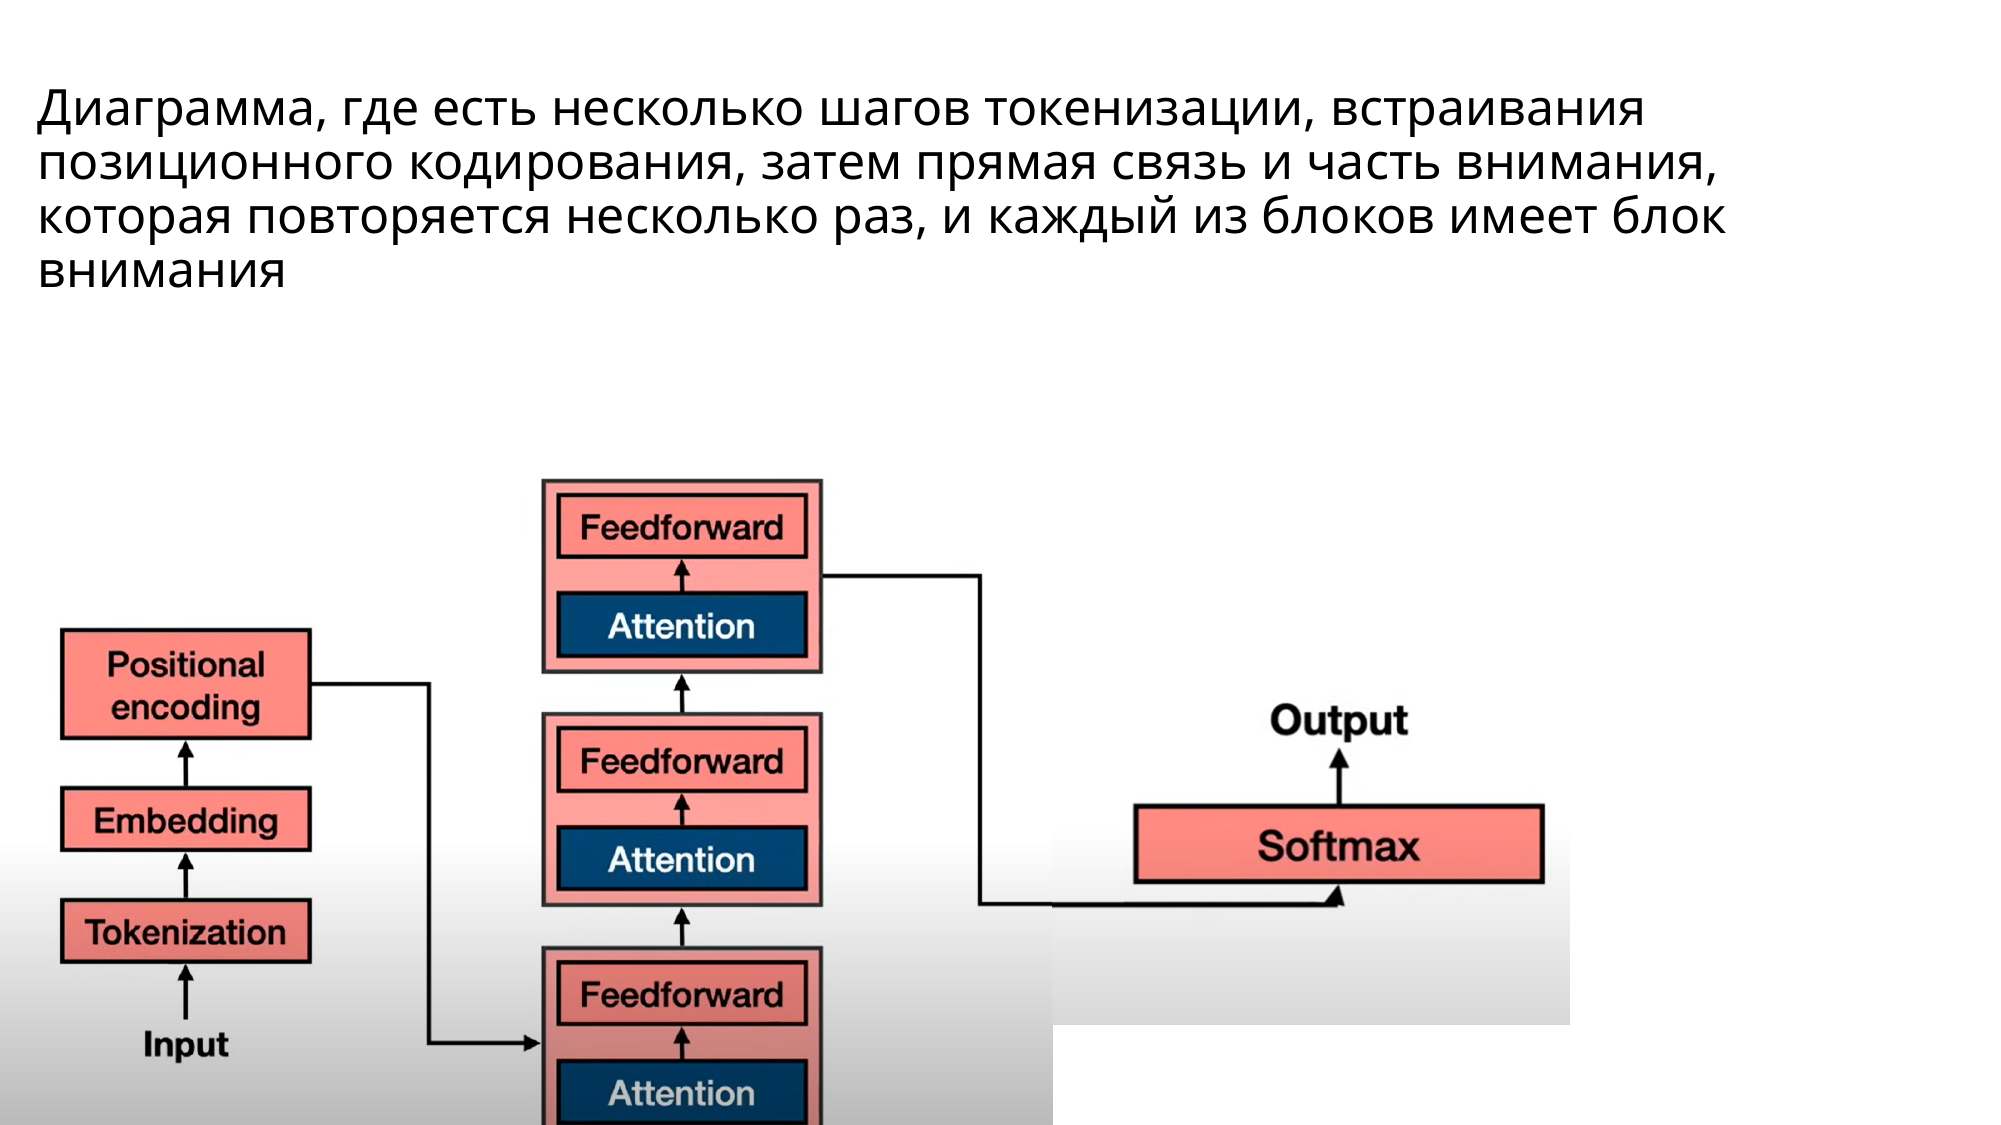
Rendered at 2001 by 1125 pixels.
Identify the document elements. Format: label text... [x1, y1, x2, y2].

title Диаграмма, где есть несколько шагов токенизации, встраивания позиционного кодирования, затем прямая связь и часть внимания, которая повторяется несколько раз, и каждый из блоков имеет блок внимания [22, 81, 1748, 300]
picture [0, 474, 1570, 1125]
